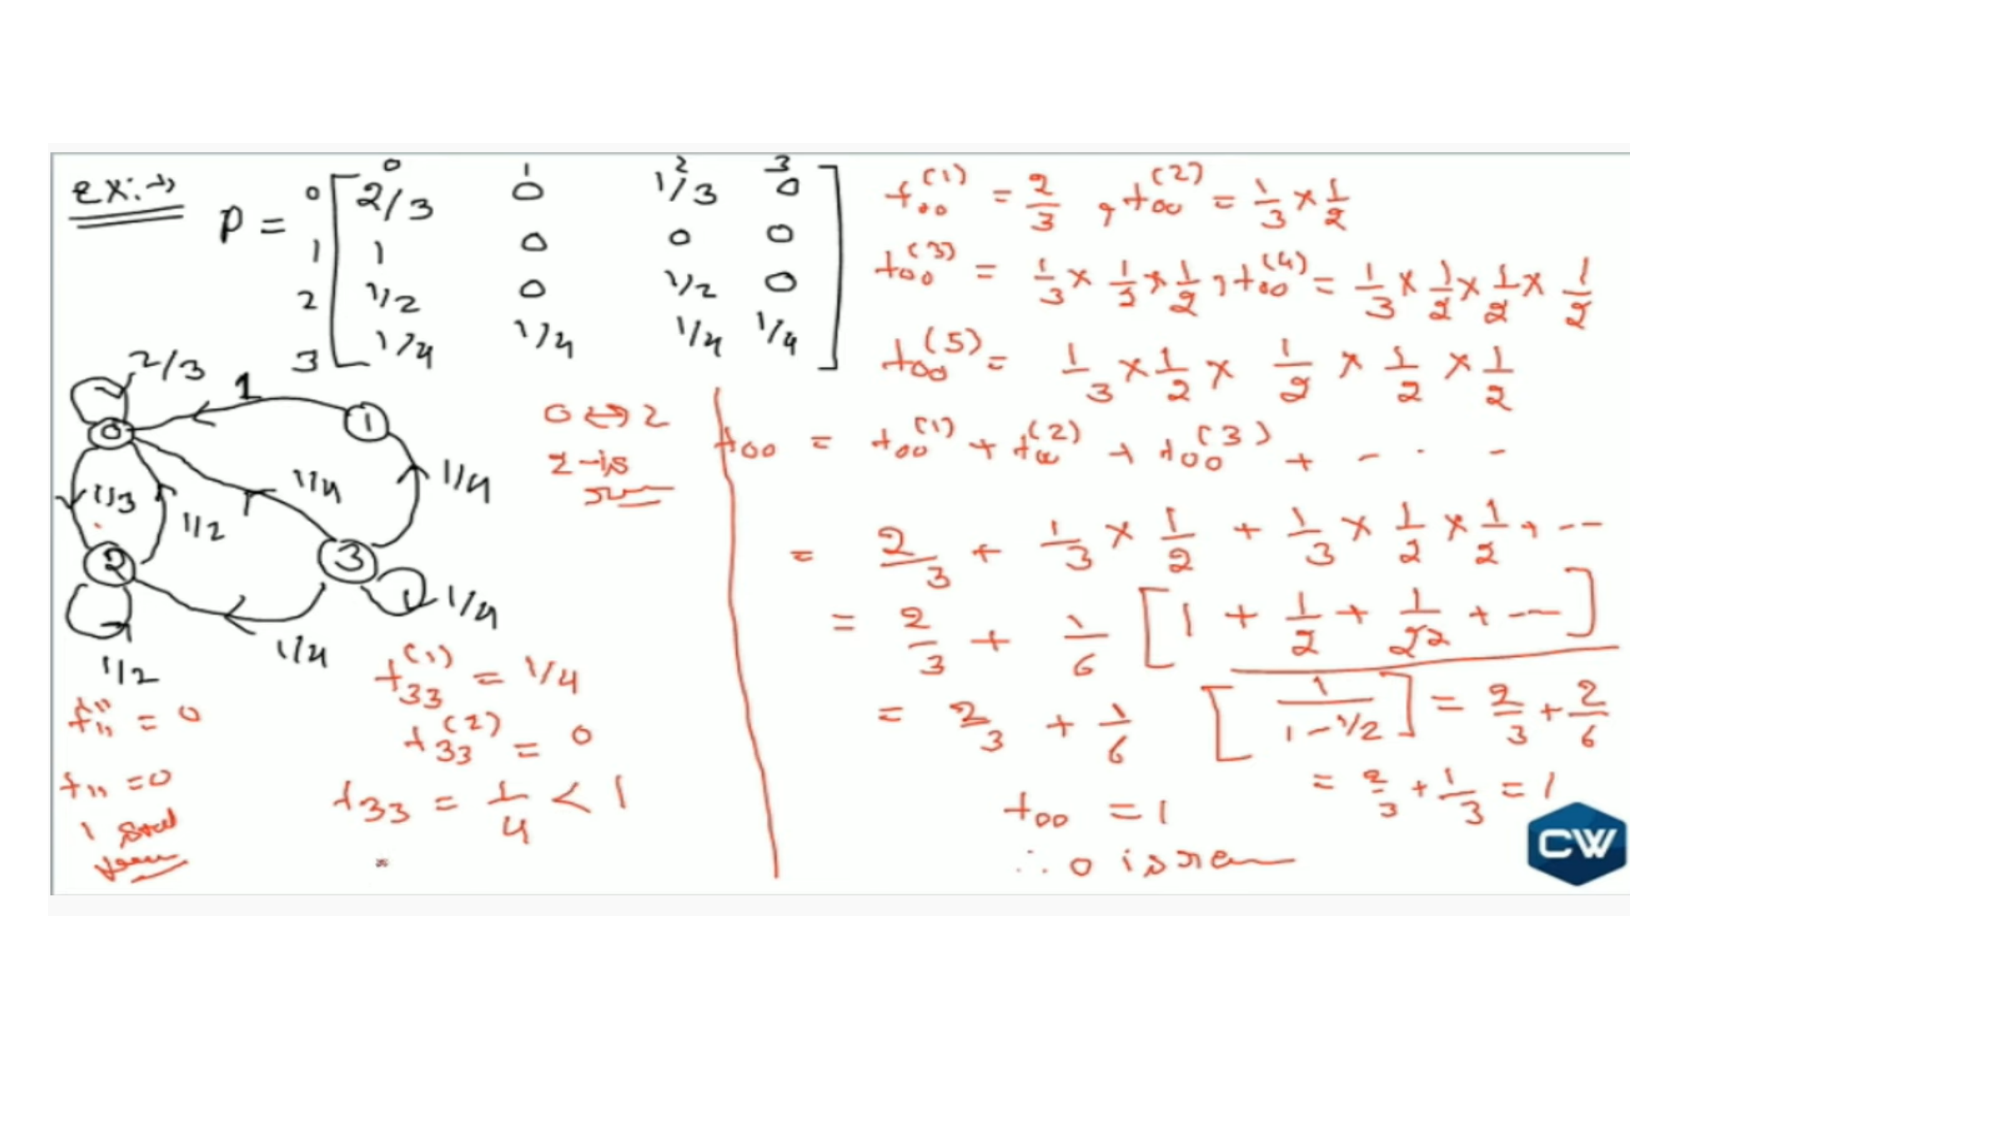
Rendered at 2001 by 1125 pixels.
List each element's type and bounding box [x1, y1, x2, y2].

picture [48, 143, 1630, 916]
